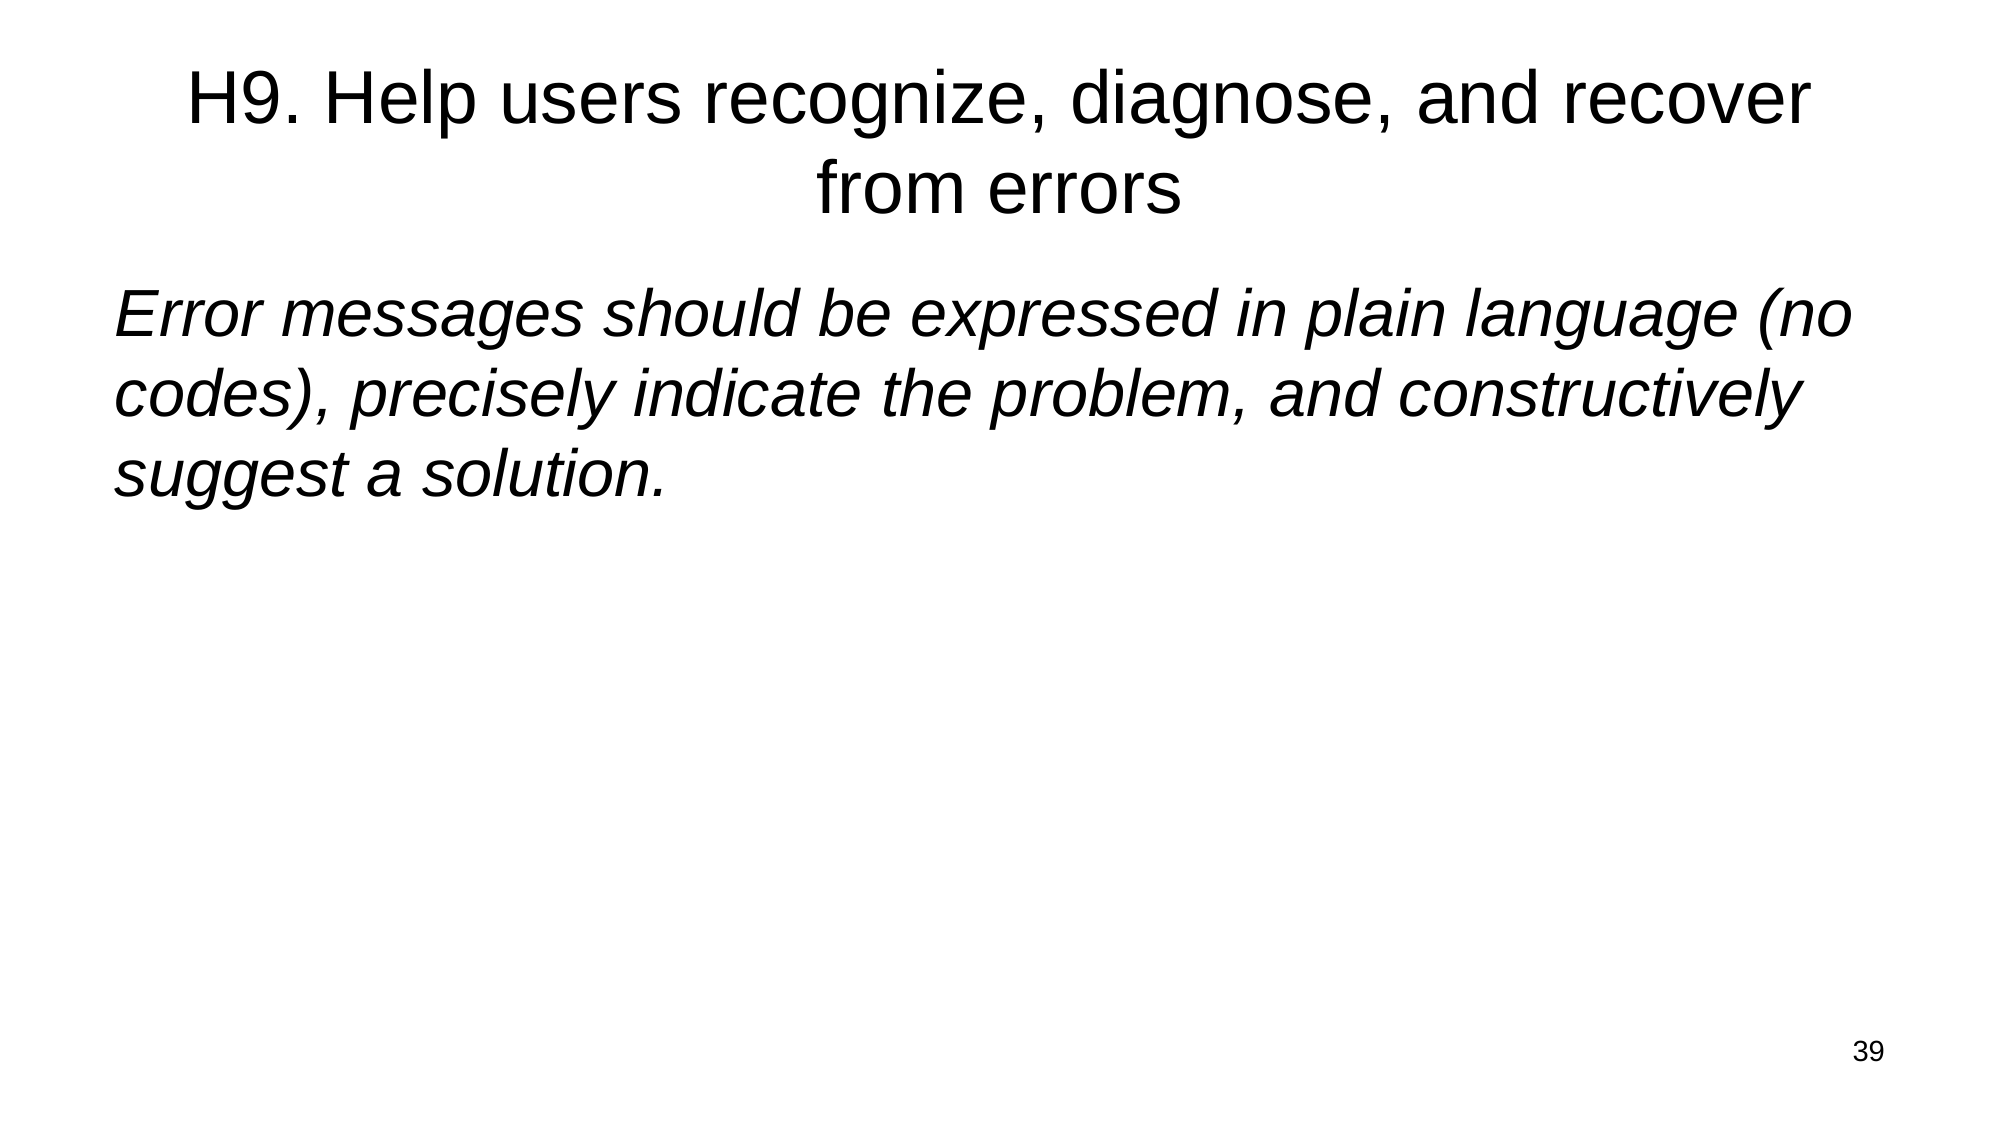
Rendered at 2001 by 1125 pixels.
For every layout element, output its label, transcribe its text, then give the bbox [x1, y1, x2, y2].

title H9. Help users recognize, diagnose, and recover from errors [99, 45, 1900, 233]
list Error messages should be expressed in plain language (no codes), precisely indicate the problem, and constructively suggest a solution. [99, 262, 1900, 1005]
slide_number 39 [1433, 1024, 1901, 1103]
